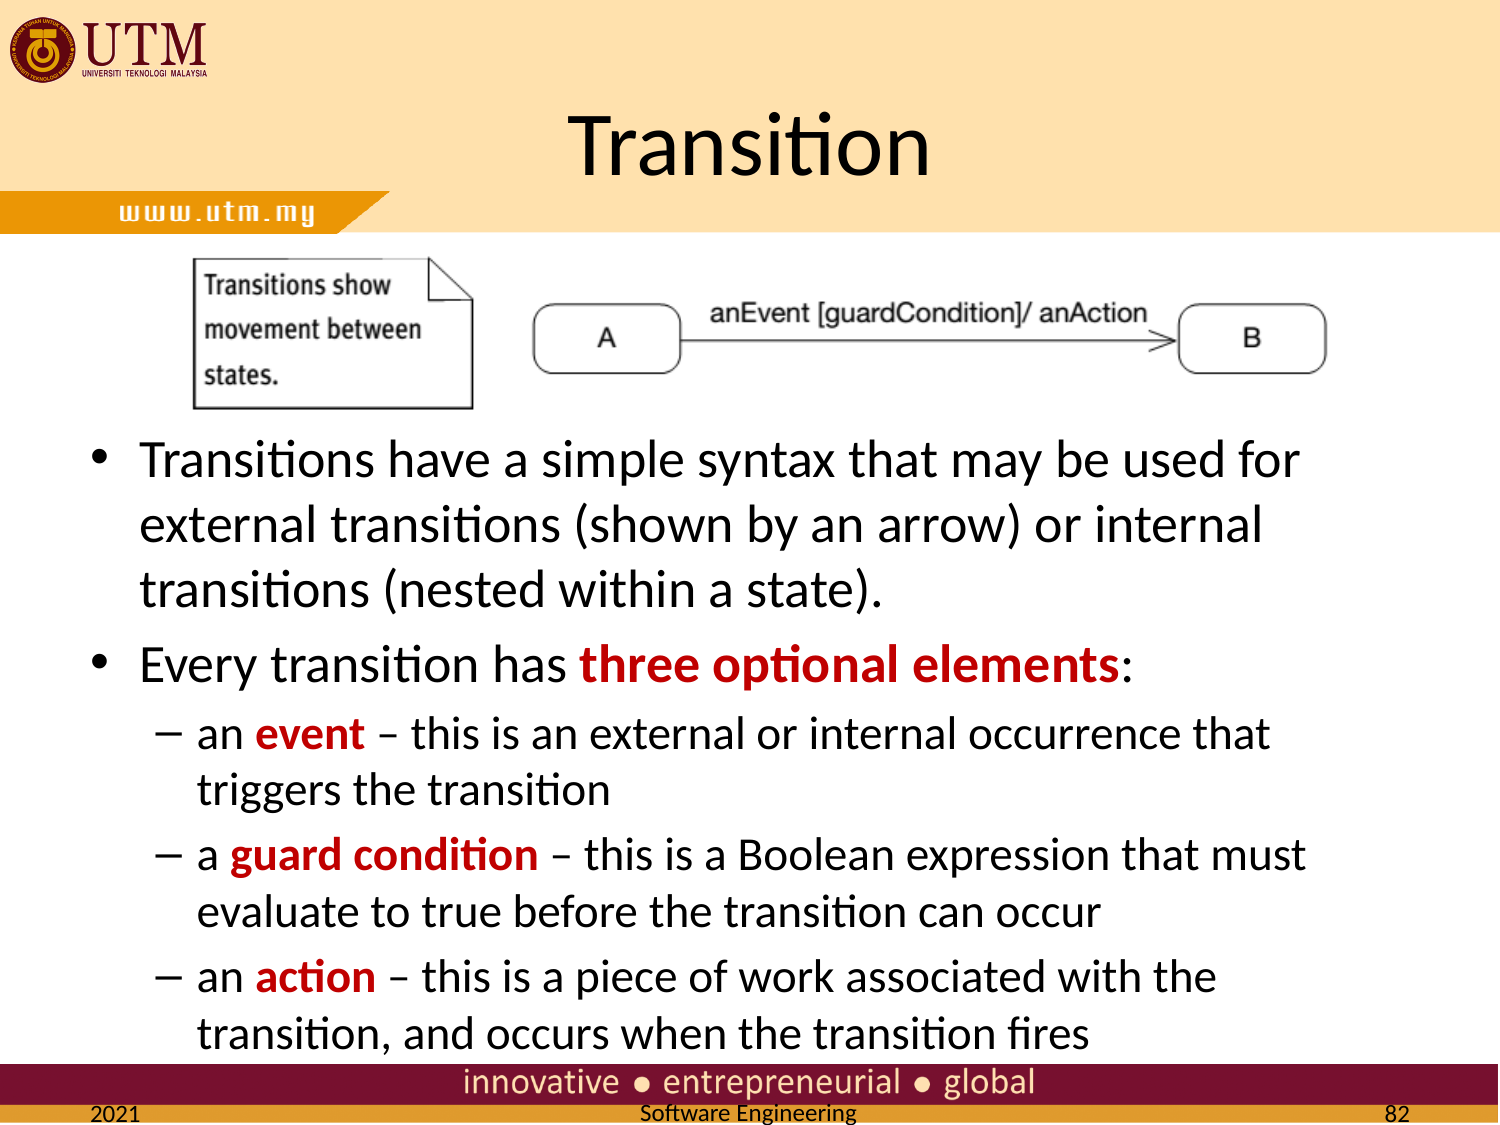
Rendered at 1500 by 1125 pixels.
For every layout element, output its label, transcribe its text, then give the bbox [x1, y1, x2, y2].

footer Software Engineering [405, 1086, 1074, 1125]
title Transition [75, 45, 1425, 233]
picture [0, 1064, 1498, 1123]
picture [10, 17, 207, 83]
slide_number 82 [1074, 1082, 1425, 1125]
list Transitions have a simple syntax that may be used for external transitions (shown by an arrow) or internal transitions (nested within a state). Every transition has three optional elements: an event – this is an external or internal occurrence that triggers the transition a guard condition – this is a Boolean expression that must evaluate to true before the transition can occur an action – this is a piece of work associated with the transition, and occurs when the transition fires [75, 416, 1425, 1077]
picture [0, 191, 390, 234]
picture [512, 272, 1354, 401]
slide_number 2021 [75, 1082, 425, 1125]
picture [187, 249, 484, 424]
